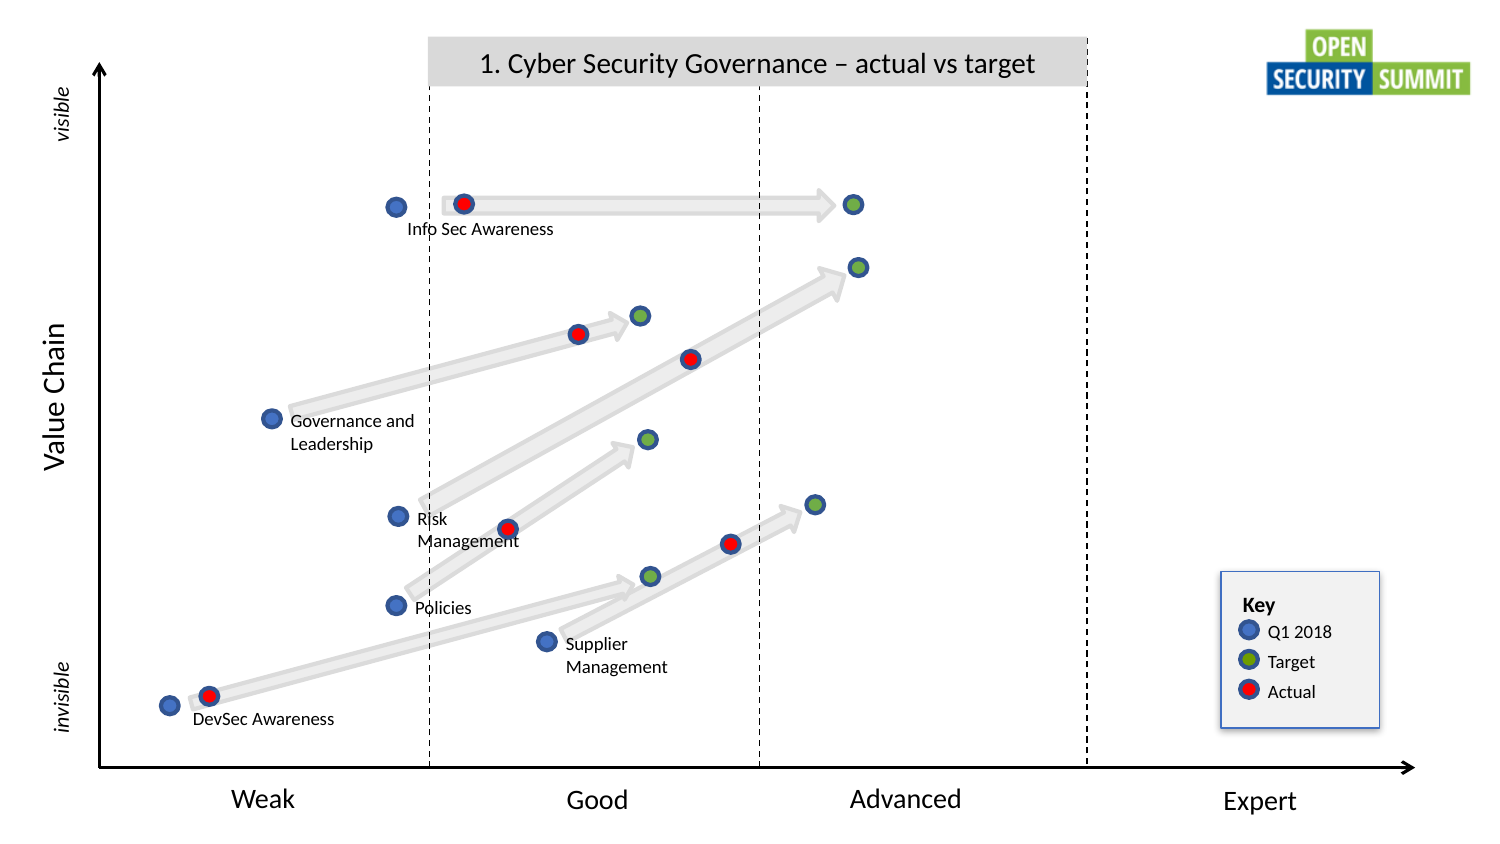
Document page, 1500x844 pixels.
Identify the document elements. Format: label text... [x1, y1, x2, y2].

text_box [25, 38, 1416, 768]
text_box Advanced [797, 776, 1015, 822]
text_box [1220, 571, 1448, 729]
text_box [160, 696, 369, 738]
text_box Good [524, 776, 671, 823]
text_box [454, 186, 663, 225]
text_box Weak [189, 776, 337, 822]
picture [1249, 16, 1483, 110]
text_box Expert [1128, 776, 1392, 823]
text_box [537, 624, 746, 686]
